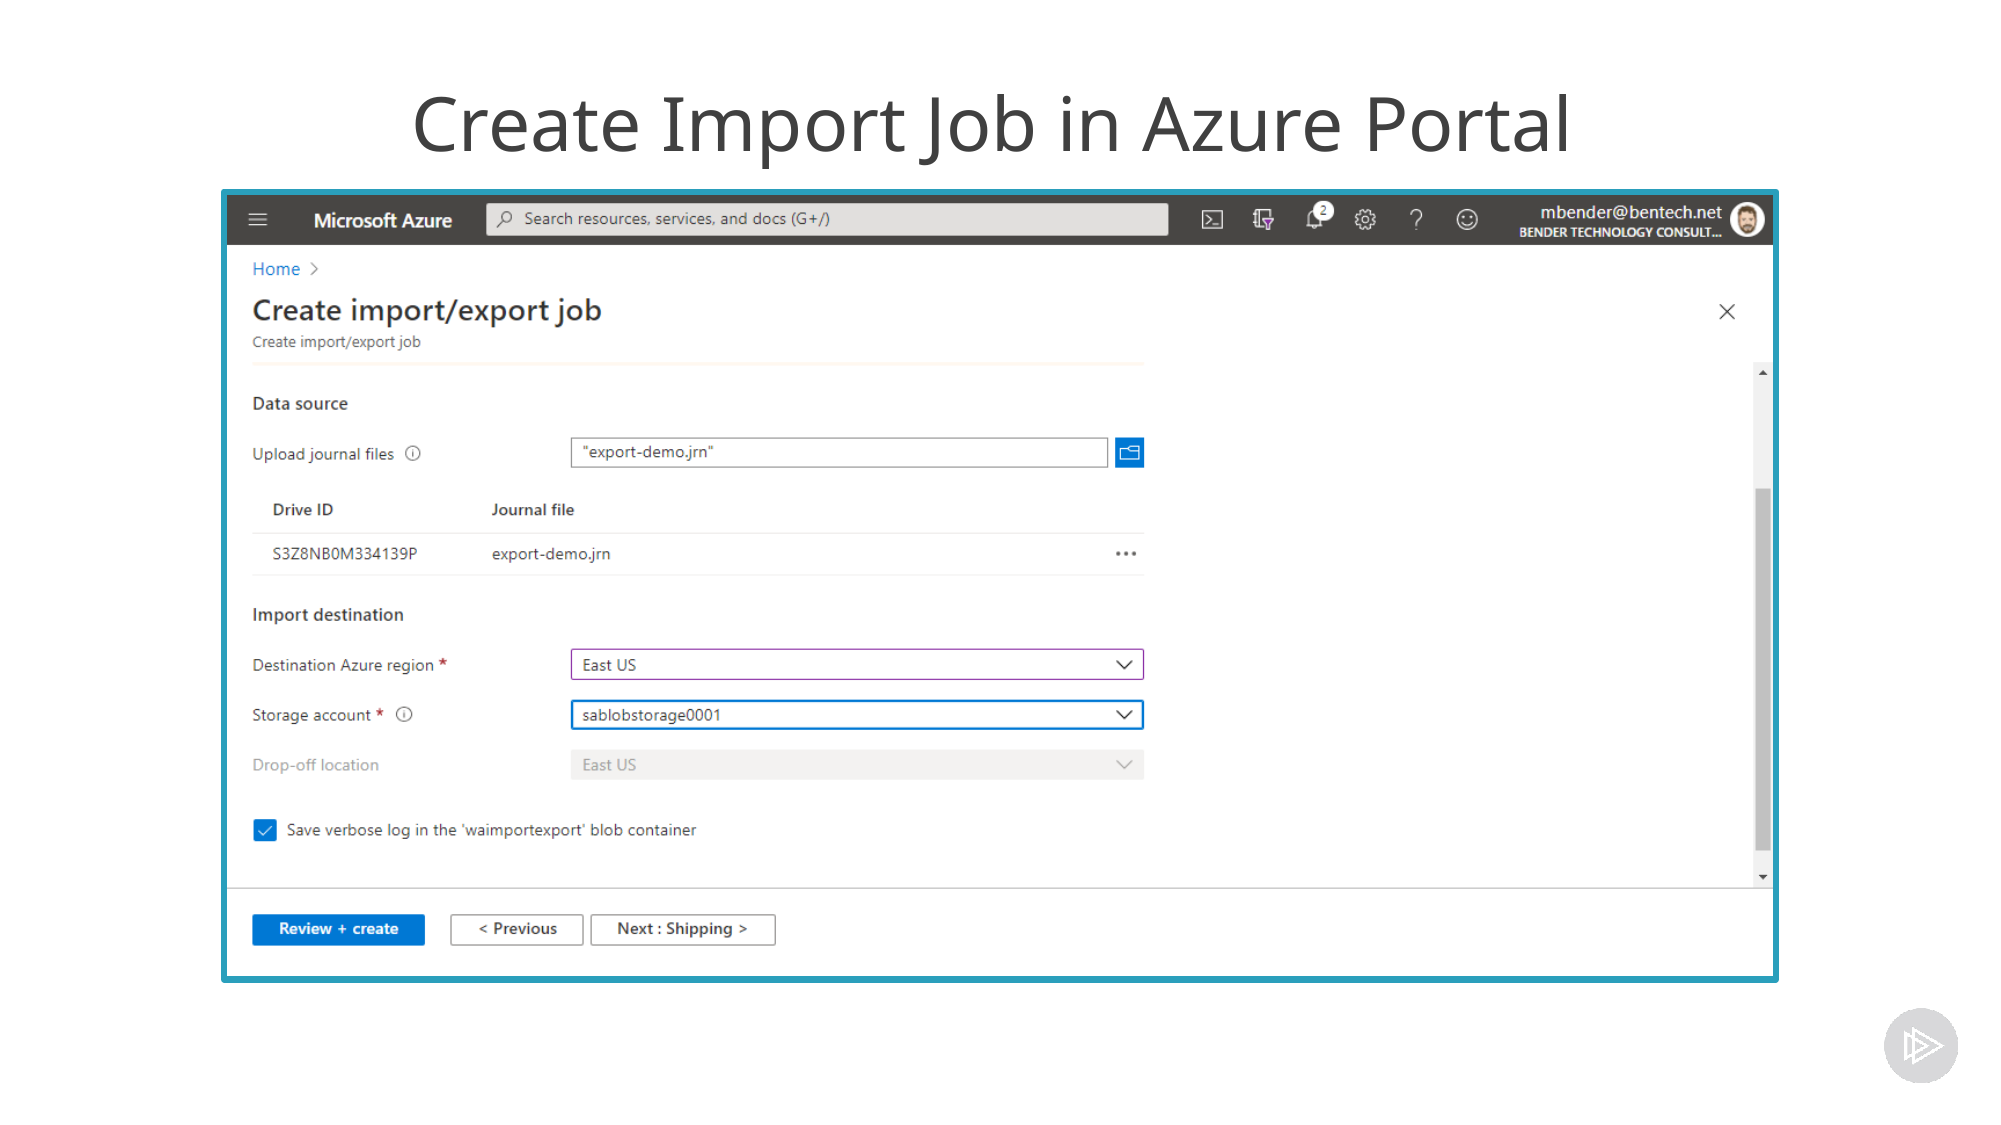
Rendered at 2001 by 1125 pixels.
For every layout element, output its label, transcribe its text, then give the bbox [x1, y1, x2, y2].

picture [226, 194, 1773, 977]
title Create Import Job in Azure Portal [115, 82, 1885, 155]
